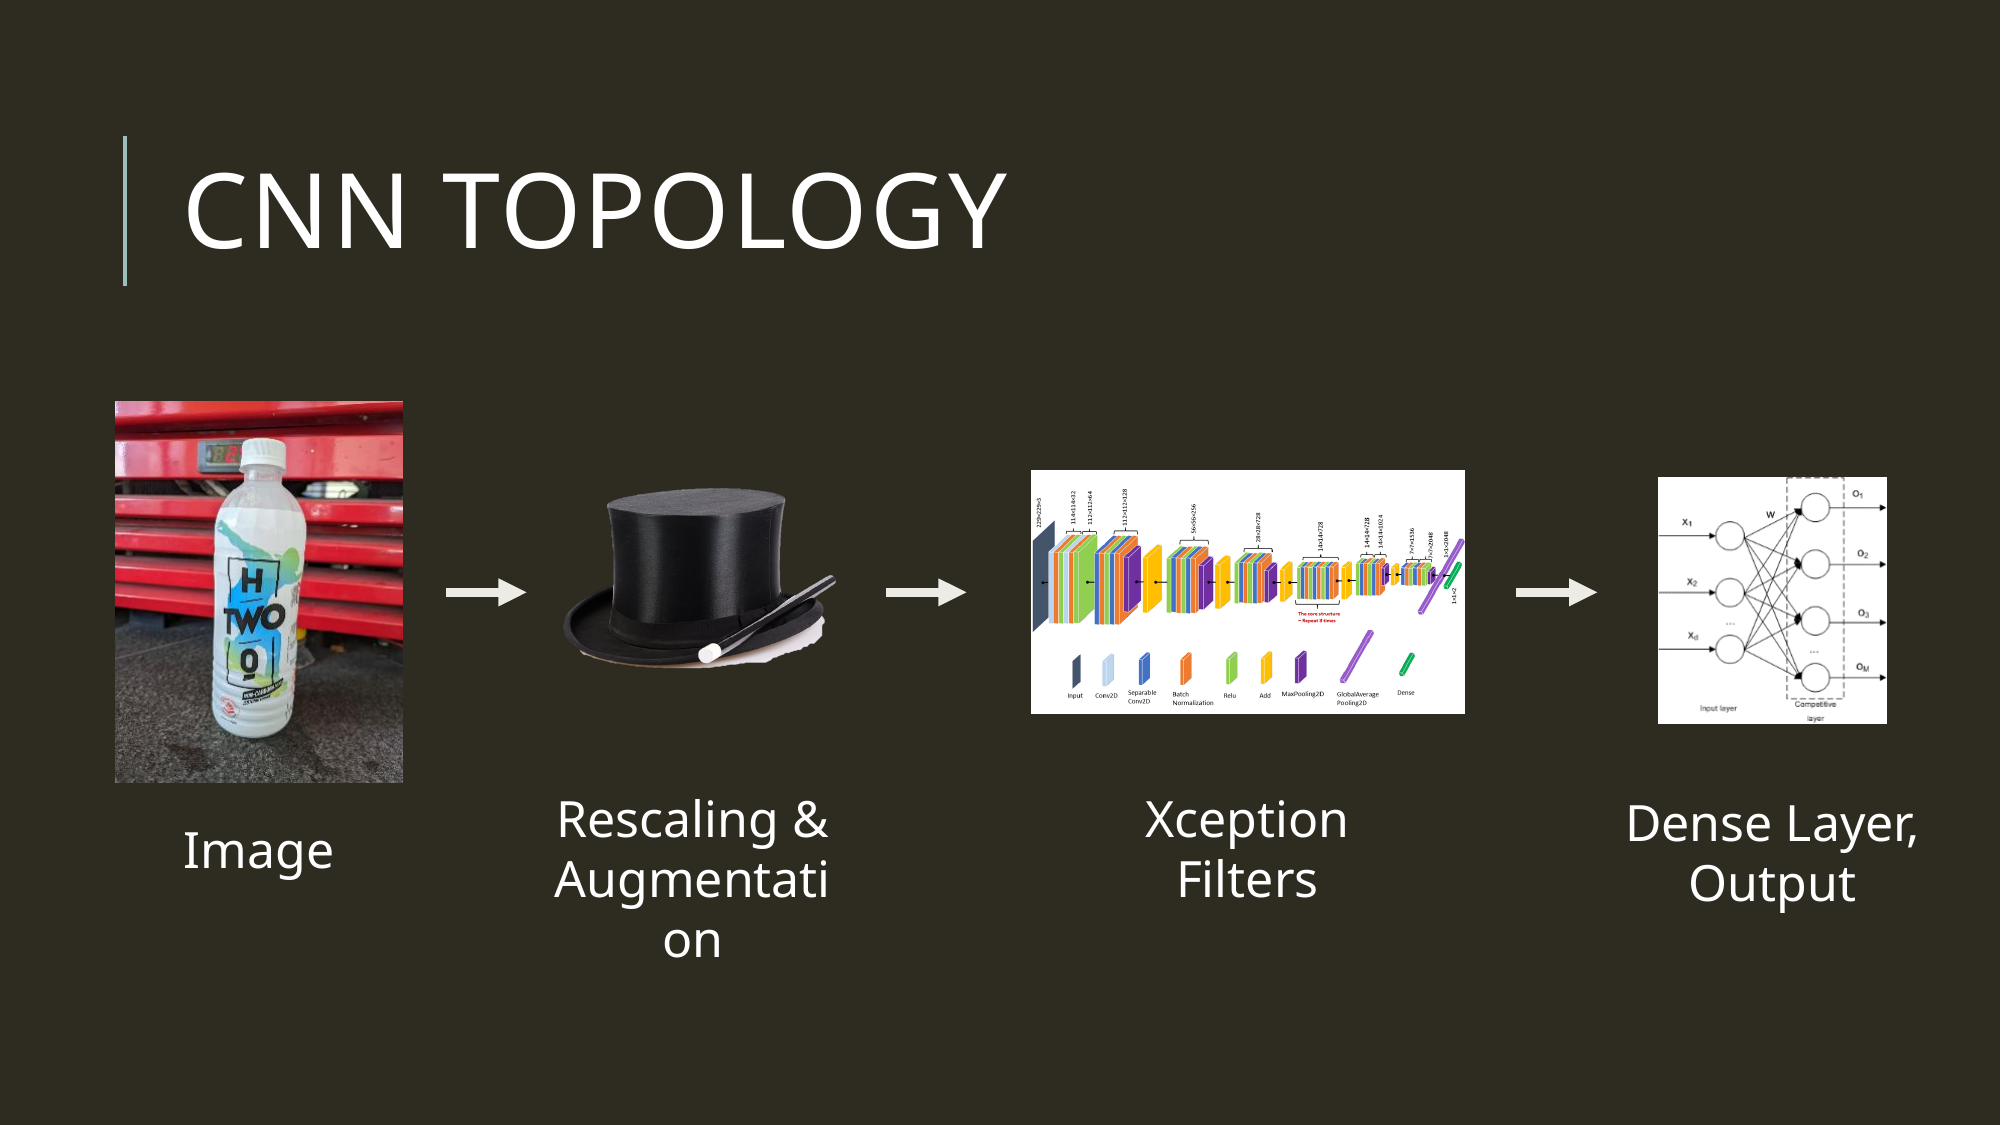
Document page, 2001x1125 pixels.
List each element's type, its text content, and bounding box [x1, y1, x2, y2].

text_box Image [168, 811, 350, 886]
text_box Xception Filters [1081, 780, 1414, 916]
picture [548, 375, 838, 809]
picture [115, 401, 403, 784]
text_box Rescaling & Augmentation [526, 780, 860, 976]
text_box Dense Layer, Output [1606, 784, 1939, 920]
title CNN Topology [168, 96, 1763, 342]
picture [1658, 477, 1887, 724]
picture [1031, 470, 1465, 715]
